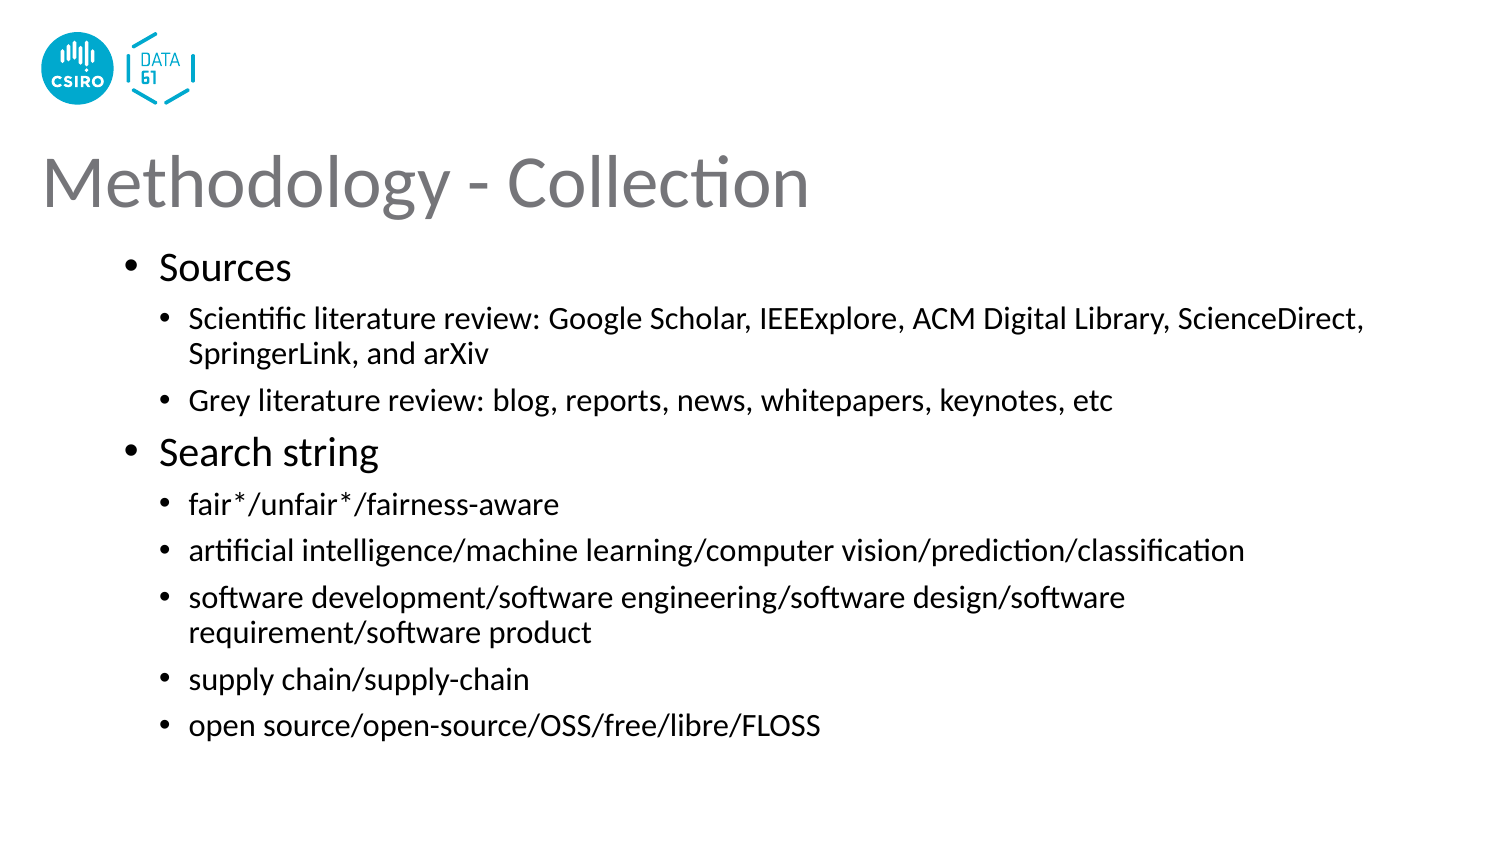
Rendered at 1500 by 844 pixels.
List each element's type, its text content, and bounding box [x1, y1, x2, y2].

title Methodology - Collection [41, 132, 1459, 237]
list Sources Scientific literature review: Google Scholar, IEEExplore, ACM Digital Library, ScienceDirect, SpringerLink, and arXiv Grey literature review: blog, reports, news, whitepapers, keynotes, etc Search string fair*/unfair*/fairness-aware artificial intelligence/machine learning/computer vision/prediction/classification software development/software engineering/software design/software requirement/software product supply chain/supply-chain open source/open-source/OSS/free/libre/FLOSS [123, 244, 1376, 748]
